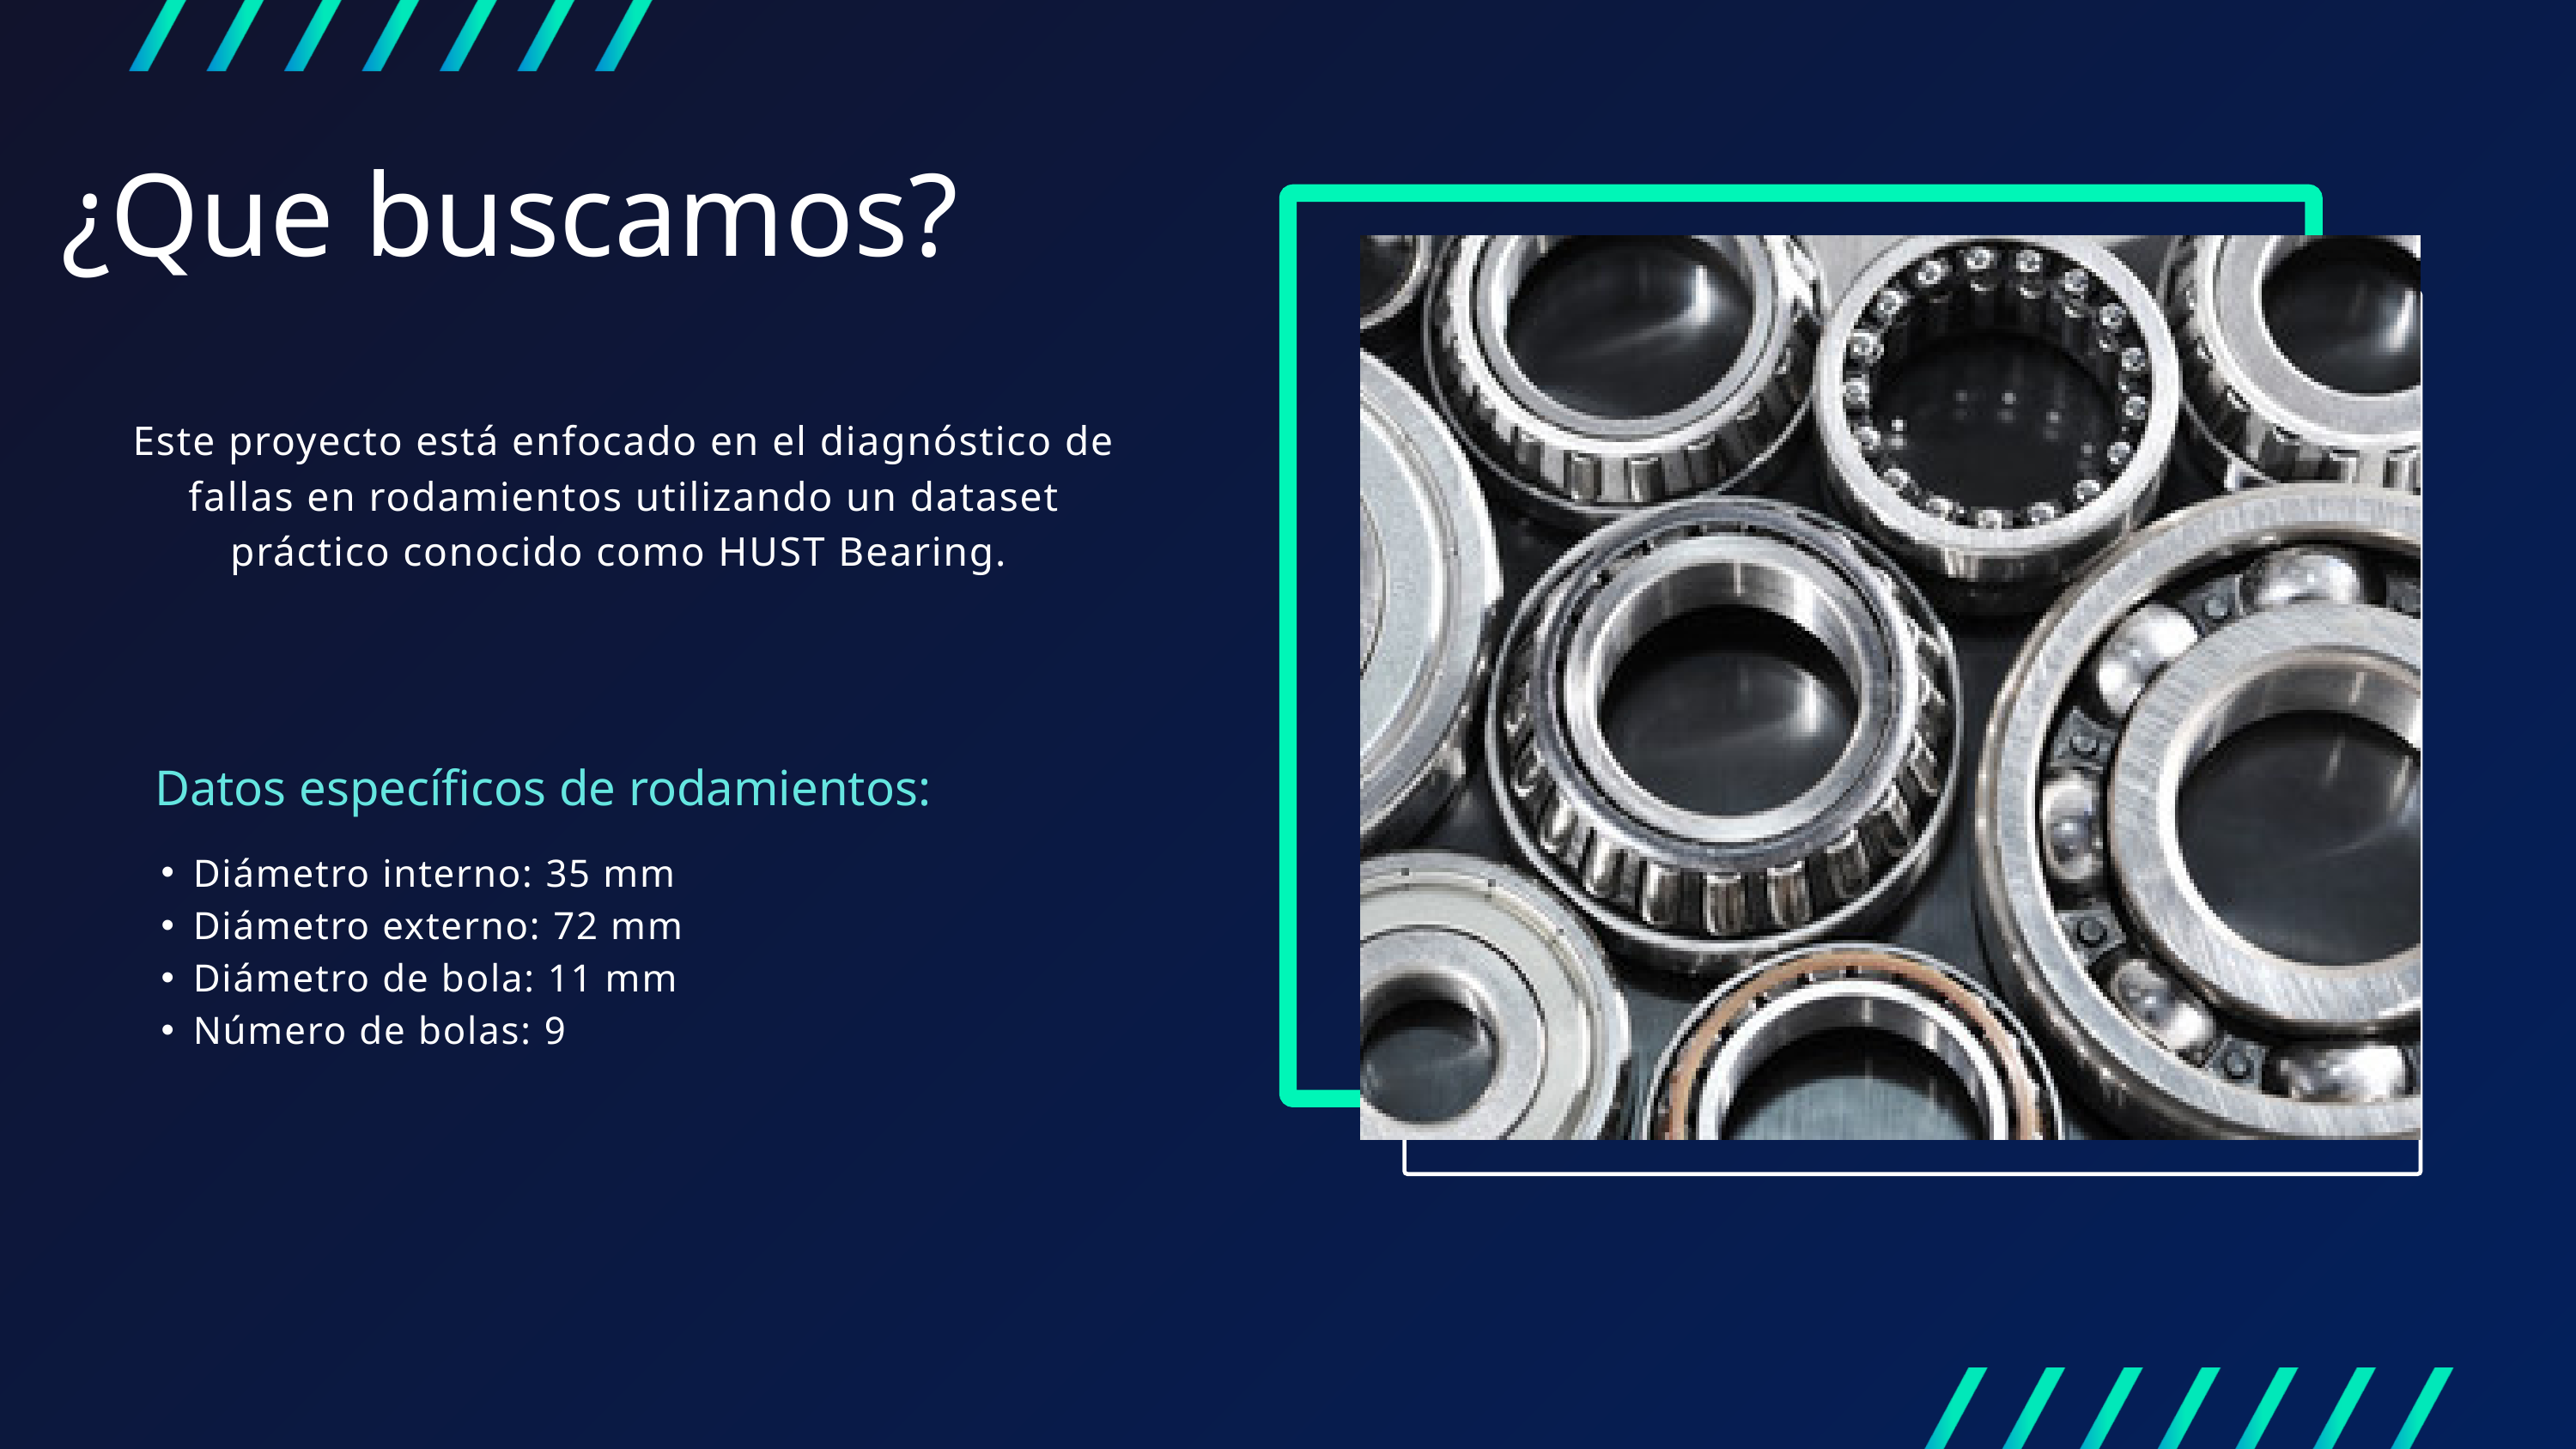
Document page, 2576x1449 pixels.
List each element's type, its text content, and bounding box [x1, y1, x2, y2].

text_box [1287, 192, 2314, 1099]
text_box [1912, 1367, 2454, 1449]
text_box [129, 0, 671, 71]
text_box Diámetro interno: 35 mm Diámetro externo: 72 mm Diámetro de bola: 11 mm Número de bolas: 9 [129, 841, 1117, 1105]
text_box Datos específicos de rodamientos: [129, 747, 1283, 815]
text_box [1404, 1146, 2421, 1174]
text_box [1359, 235, 2421, 1140]
text_box Este proyecto está enfocado en el diagnóstico de fallas en rodamientos utilizando un dataset práctico conocido como HUST Bearing. [102, 408, 1146, 574]
text_box ¿Que buscamos? [60, 118, 1188, 280]
